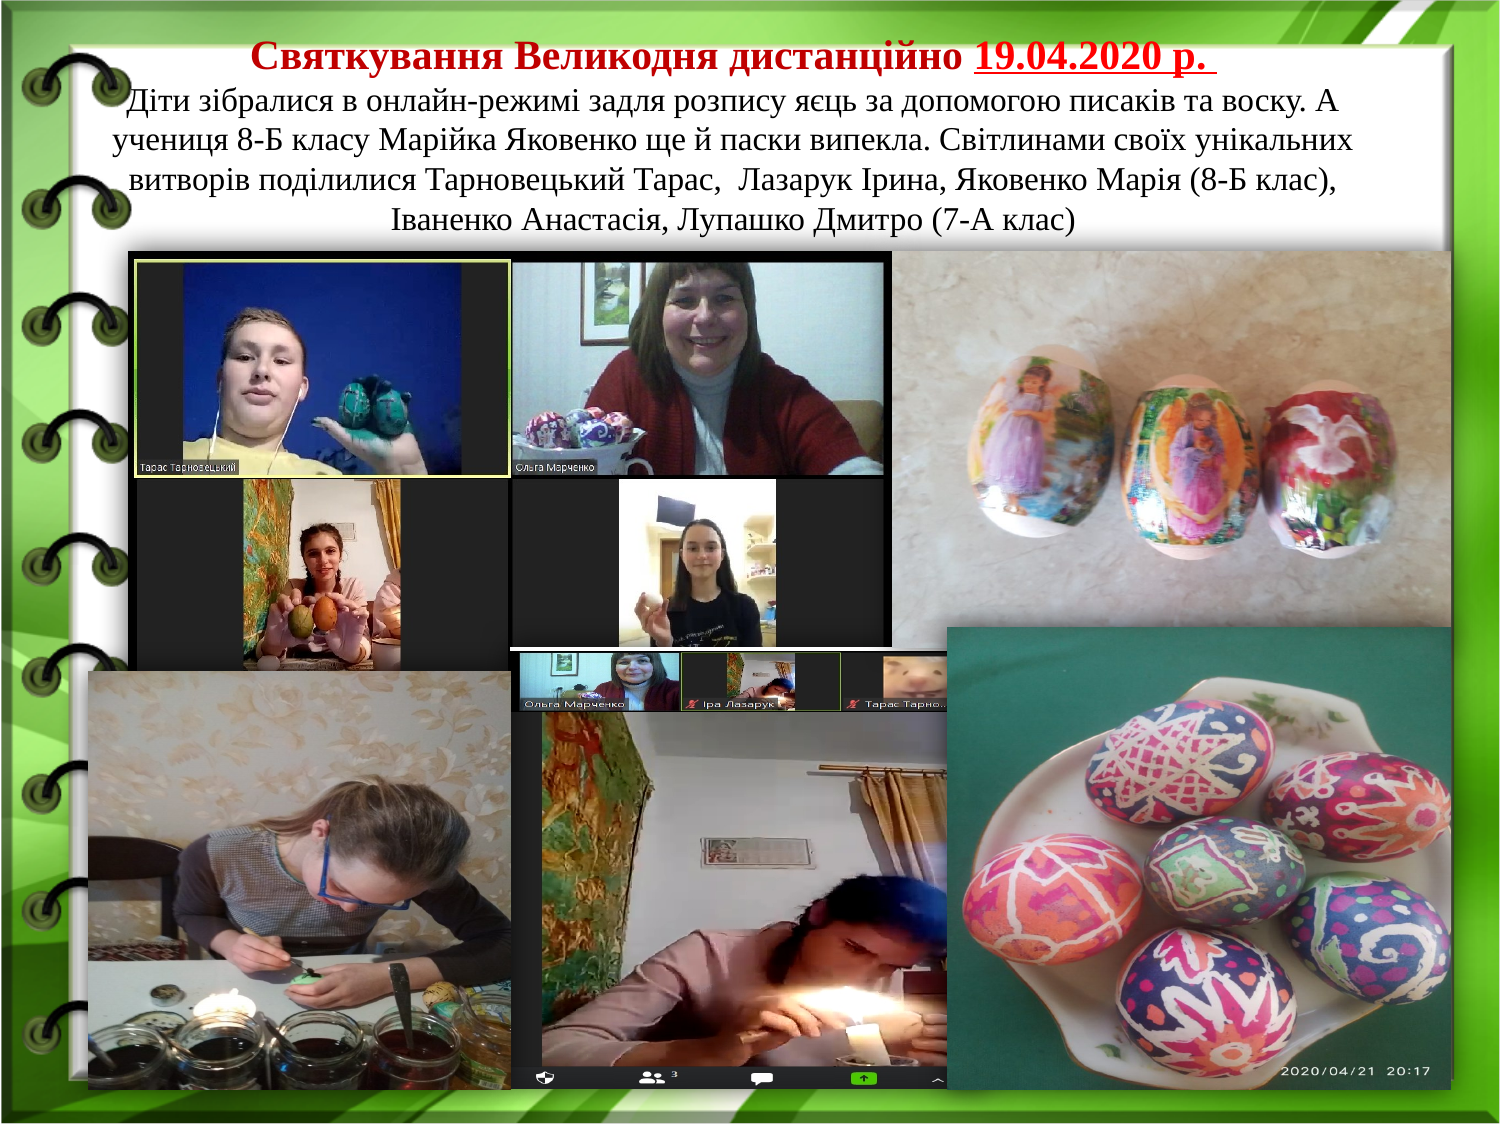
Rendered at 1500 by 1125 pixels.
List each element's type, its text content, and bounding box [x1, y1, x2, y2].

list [128, 251, 891, 670]
title Святкування Великодня дистанційно 19.04.2020 р. Діти зібралися в онлайн-режимі задля розпису яєць за допомогою писаків та воску. А учениця 8-Б класу Марійка Яковенко ще й паски випекла. Світлинами своїх унікальних витворів поділилися Тарновецький Тарас, Лазарук Ірина, Яковенко Марія (8-Б клас), Іваненко Анастасія, Лупашко Дмитро (7-А клас) [58, 58, 1409, 227]
picture [0, 0, 1500, 1125]
